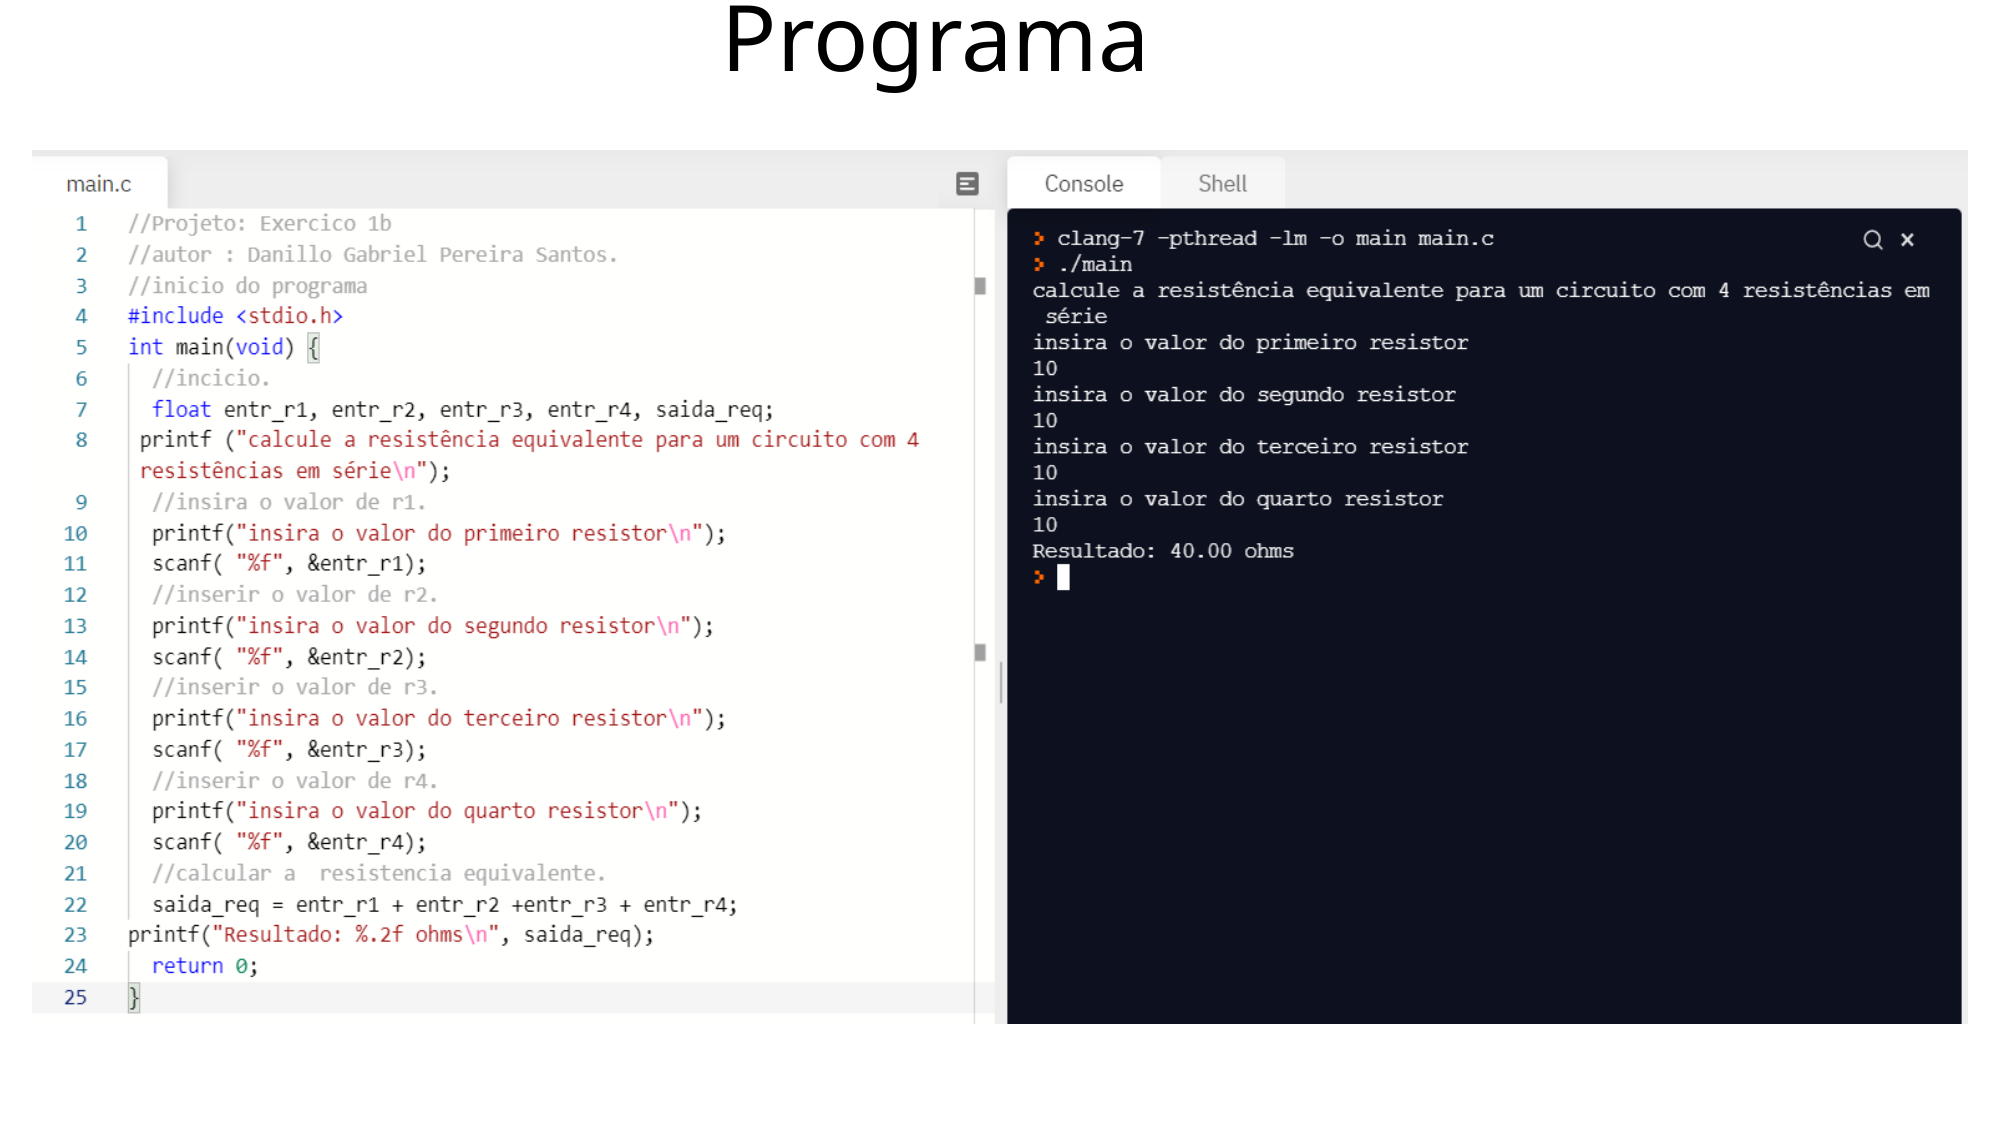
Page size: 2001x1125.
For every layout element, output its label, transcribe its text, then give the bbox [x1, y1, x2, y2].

title Programa [85, 0, 1811, 150]
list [32, 150, 1968, 1024]
